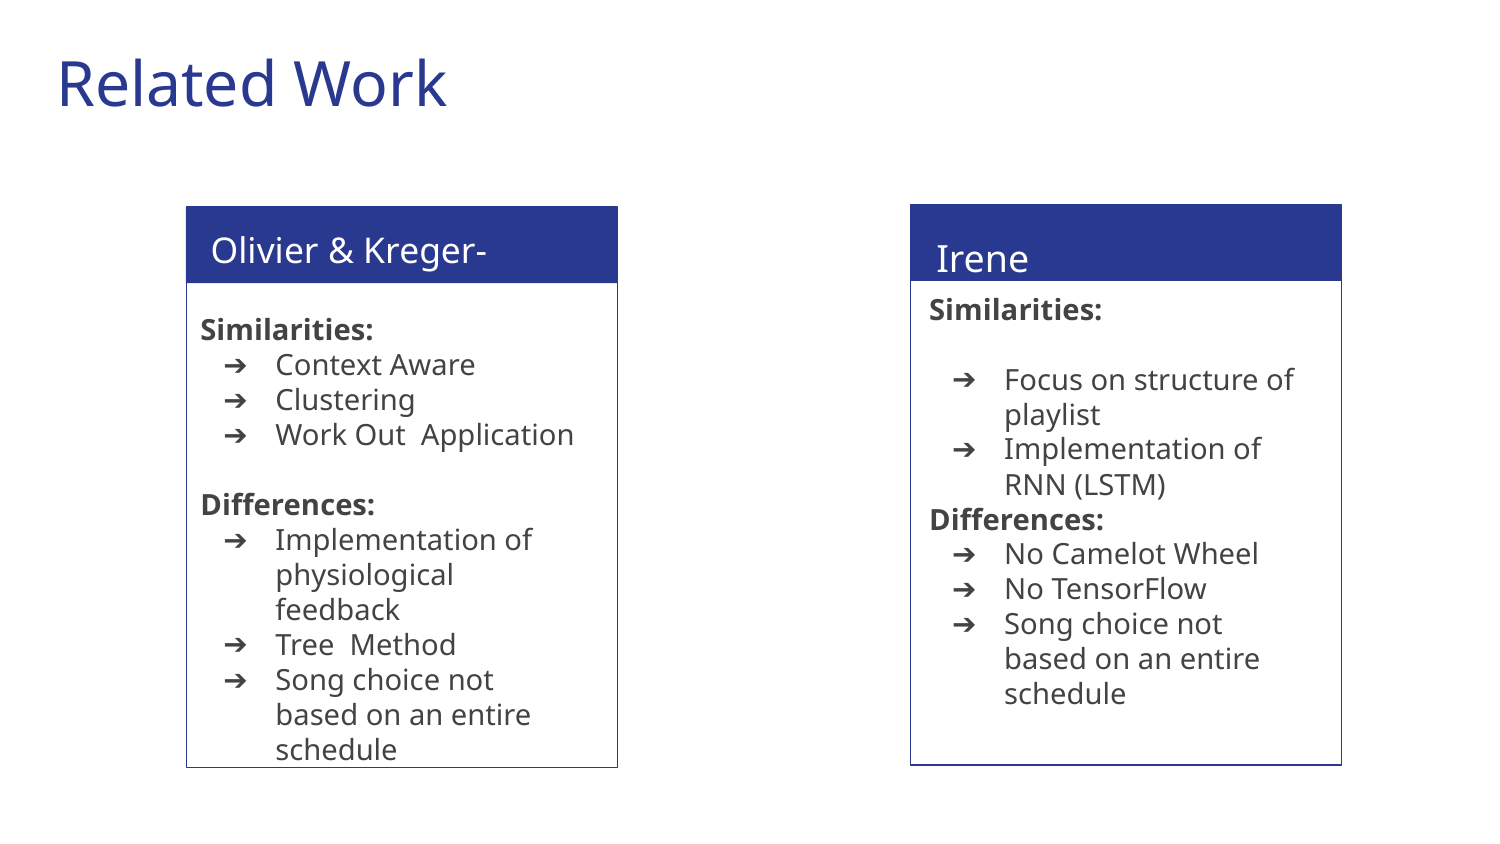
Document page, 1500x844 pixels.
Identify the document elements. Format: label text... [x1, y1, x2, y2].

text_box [910, 204, 1342, 766]
title Related Work [41, 29, 1439, 130]
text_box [185, 206, 618, 768]
